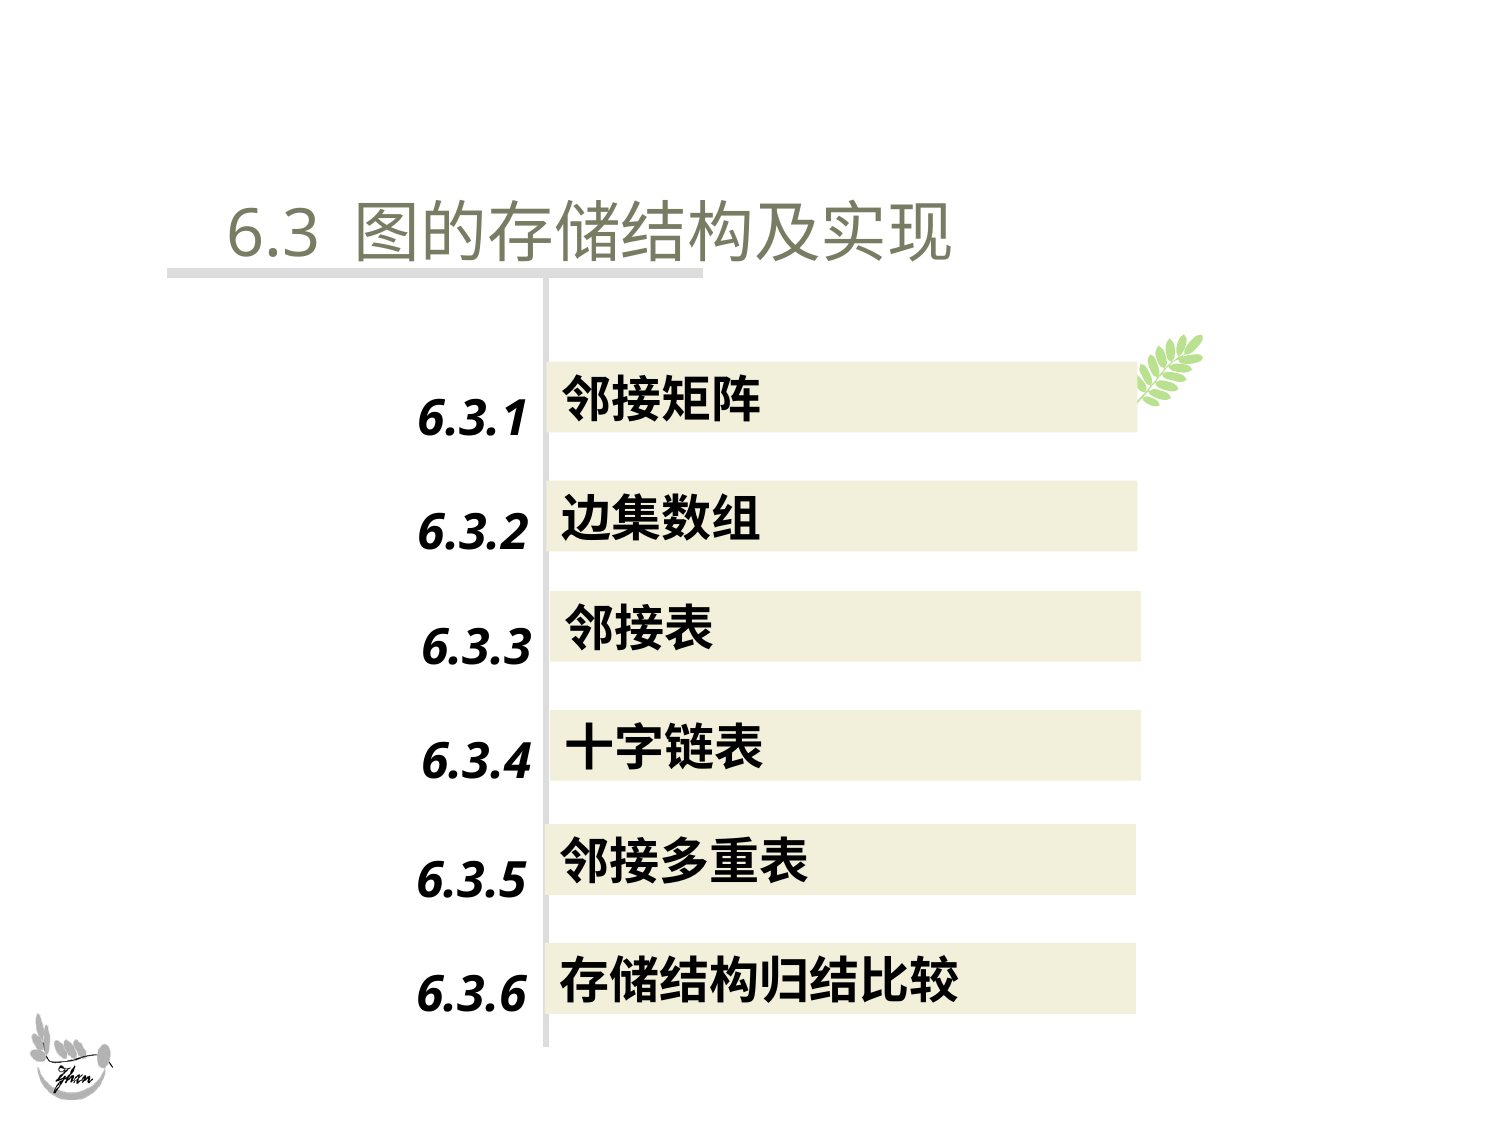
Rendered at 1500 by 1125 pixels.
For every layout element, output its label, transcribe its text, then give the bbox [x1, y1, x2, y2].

text_box 邻接多重表 [551, 824, 1136, 895]
text_box 边集数组 [551, 480, 1138, 552]
text_box 6.3.6 [336, 942, 541, 1029]
text_box 存储结构归结比较 [551, 943, 1136, 1014]
text_box 6.3.5 [336, 828, 541, 916]
text_box 6.3 图的存储结构及实现 [135, 181, 1046, 271]
text_box 6.3.4 [341, 708, 541, 796]
text_box 6.3.3 [341, 595, 541, 682]
text_box 邻接表 [551, 590, 1142, 662]
text_box [1138, 334, 1204, 407]
text_box 十字链表 [551, 709, 1142, 781]
text_box 6.3.1 [338, 366, 541, 453]
text_box 6.3.2 [338, 479, 541, 567]
text_box 邻接矩阵 [551, 361, 1138, 433]
